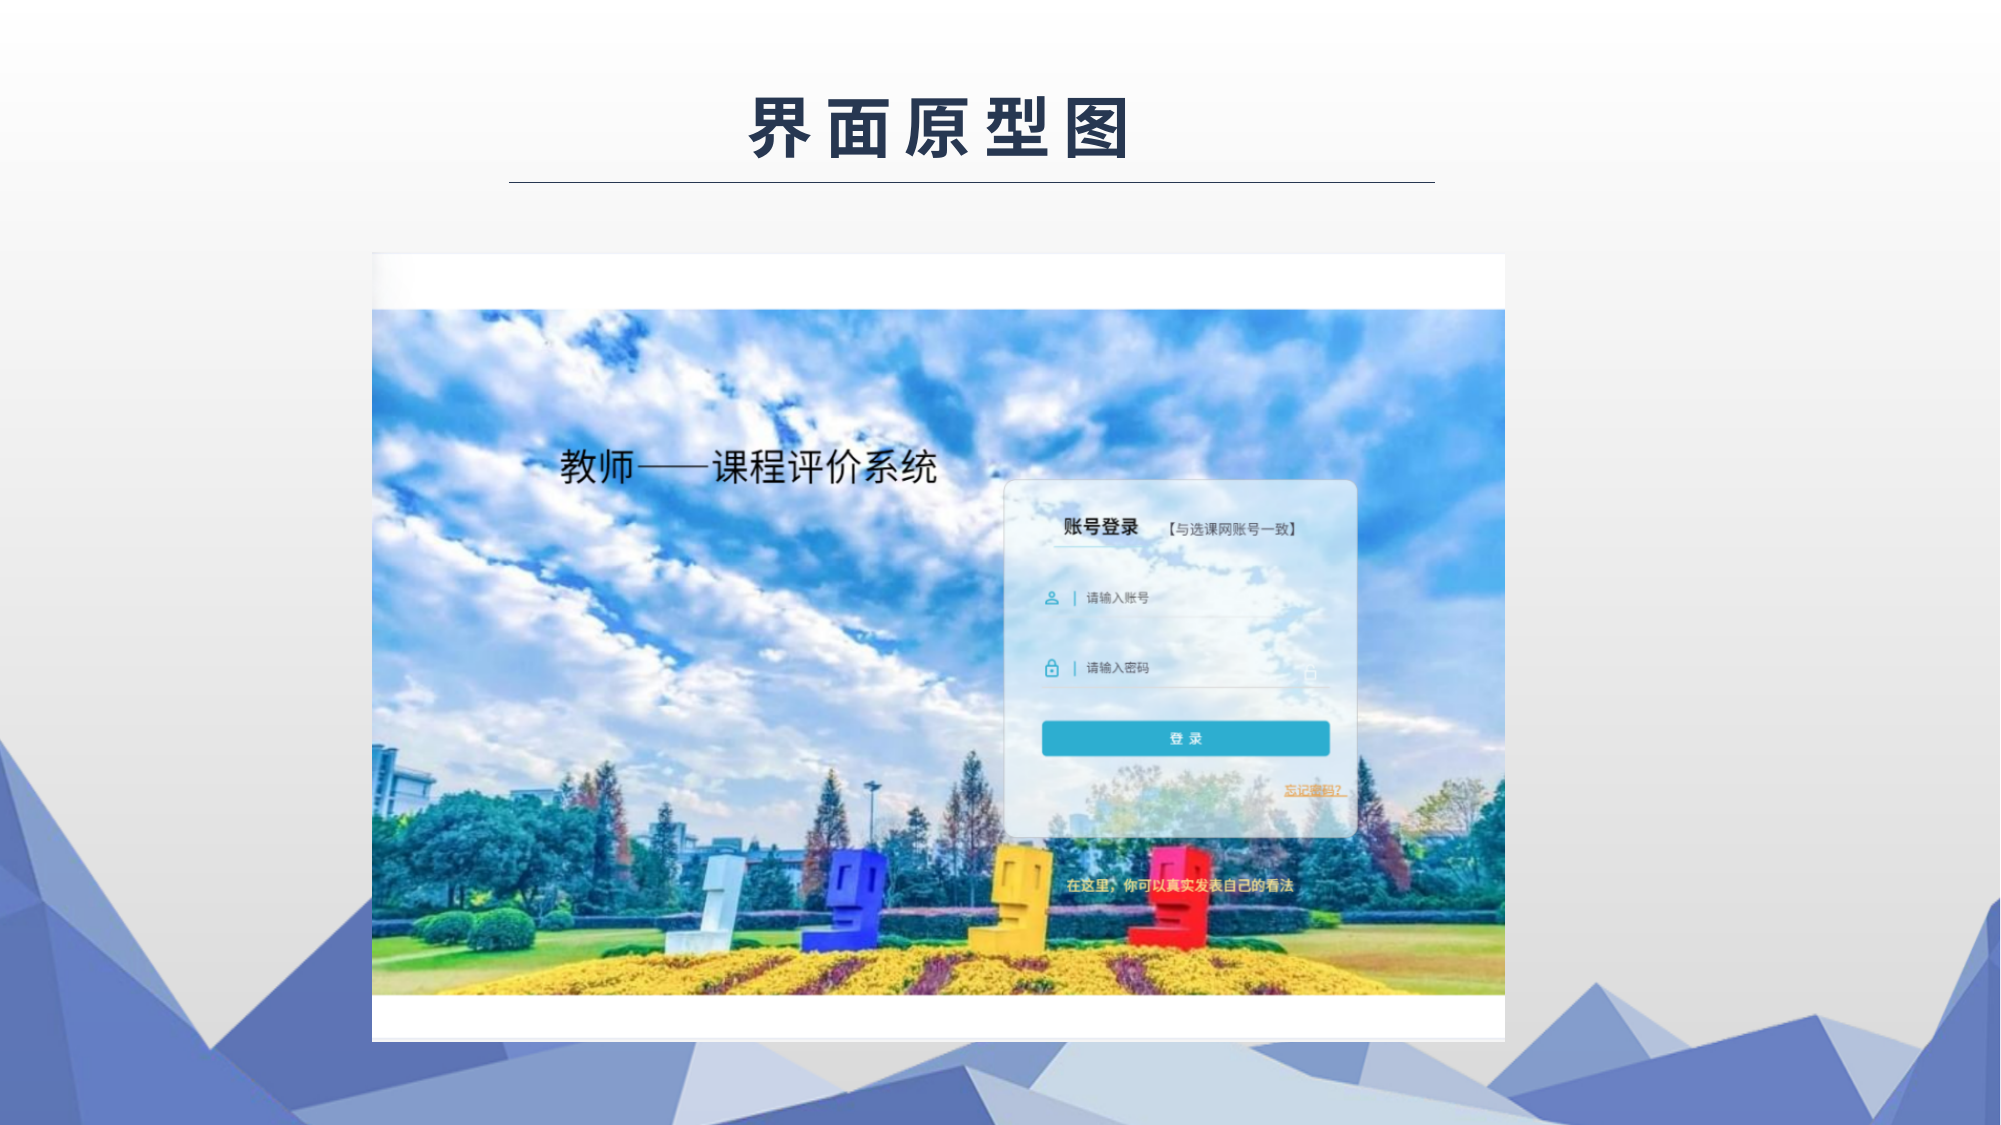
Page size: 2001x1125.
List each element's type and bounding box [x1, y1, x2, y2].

text_box [508, 62, 1435, 183]
picture [0, 252, 2001, 1125]
